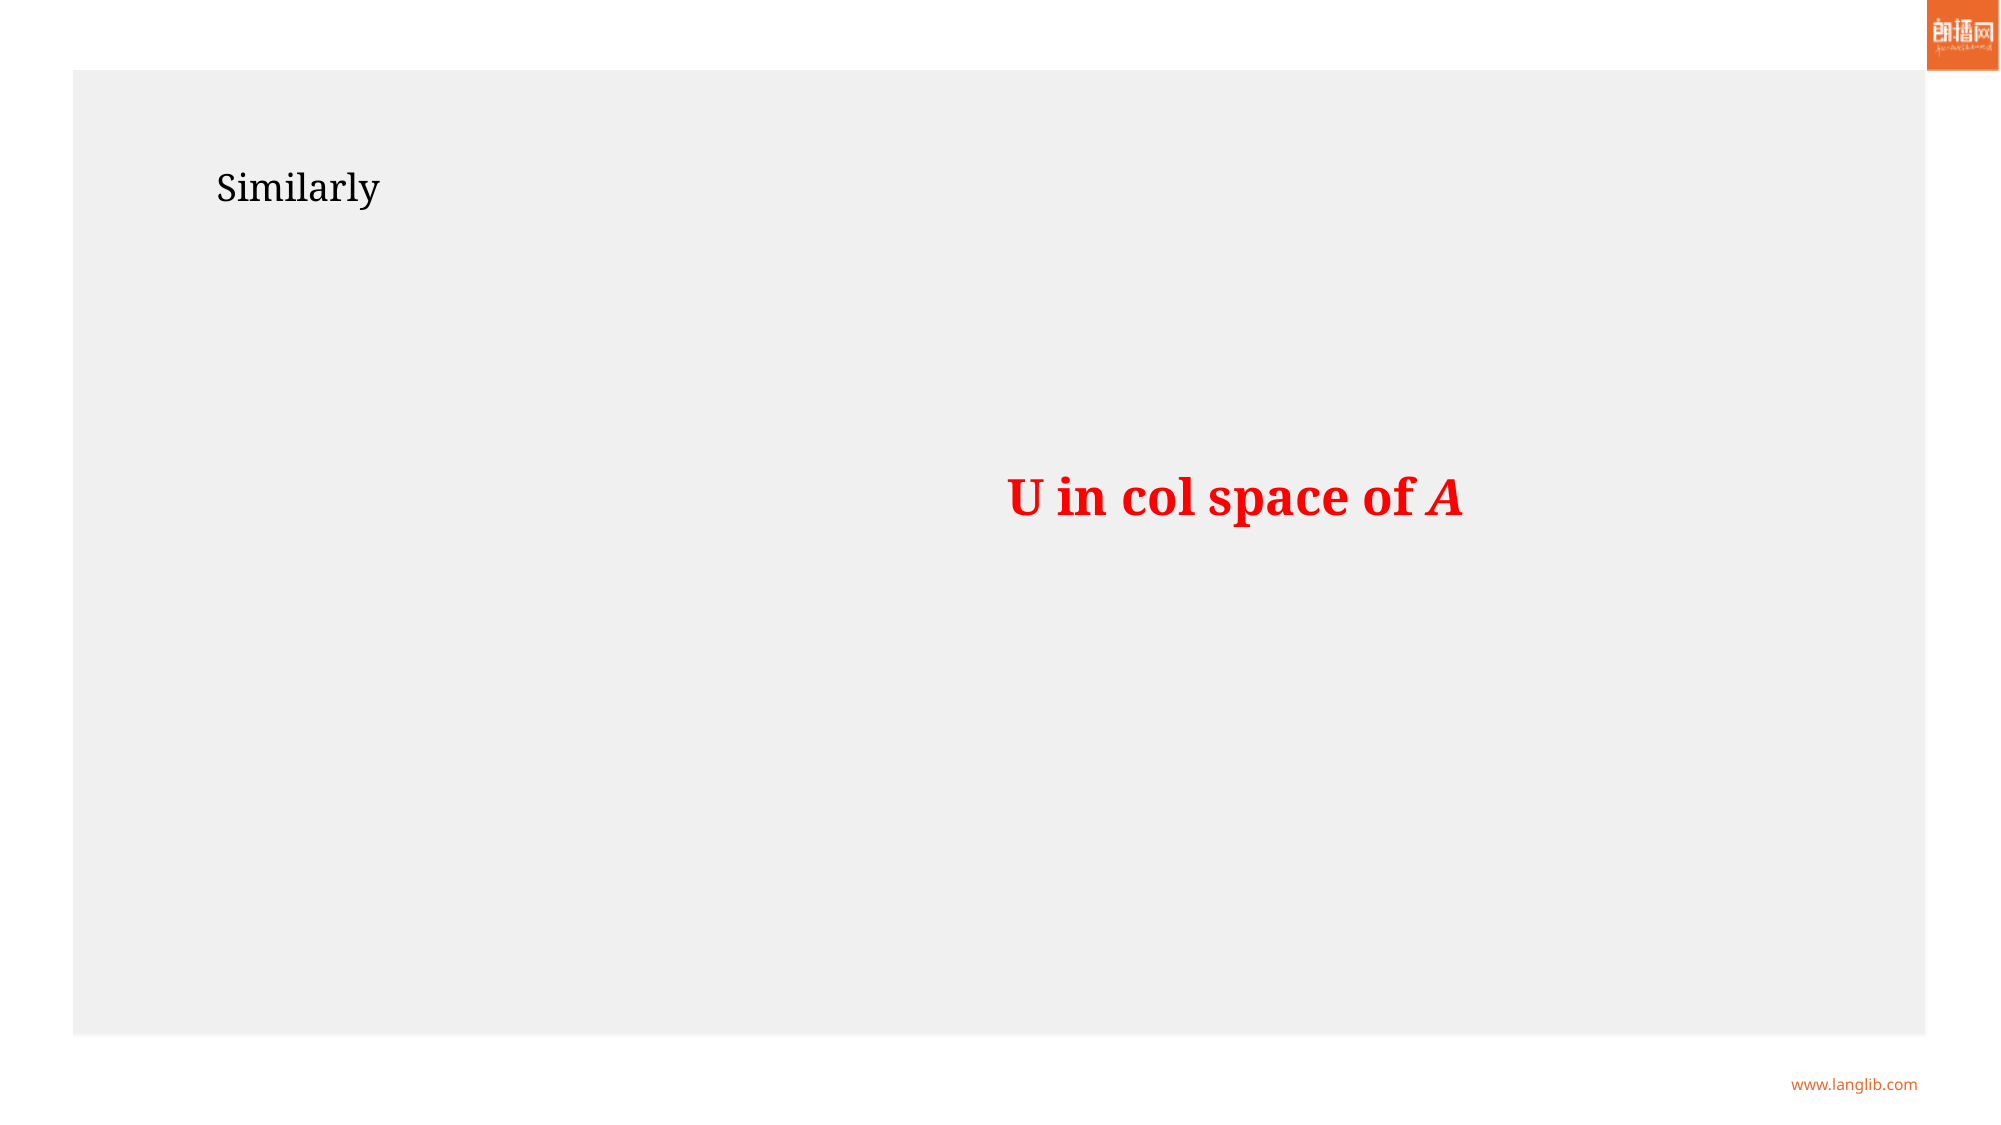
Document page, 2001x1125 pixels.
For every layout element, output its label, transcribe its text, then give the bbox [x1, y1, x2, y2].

text_box Similarly [201, 156, 395, 217]
picture [72, 0, 2000, 1037]
text_box U in col space of A [992, 457, 1493, 533]
